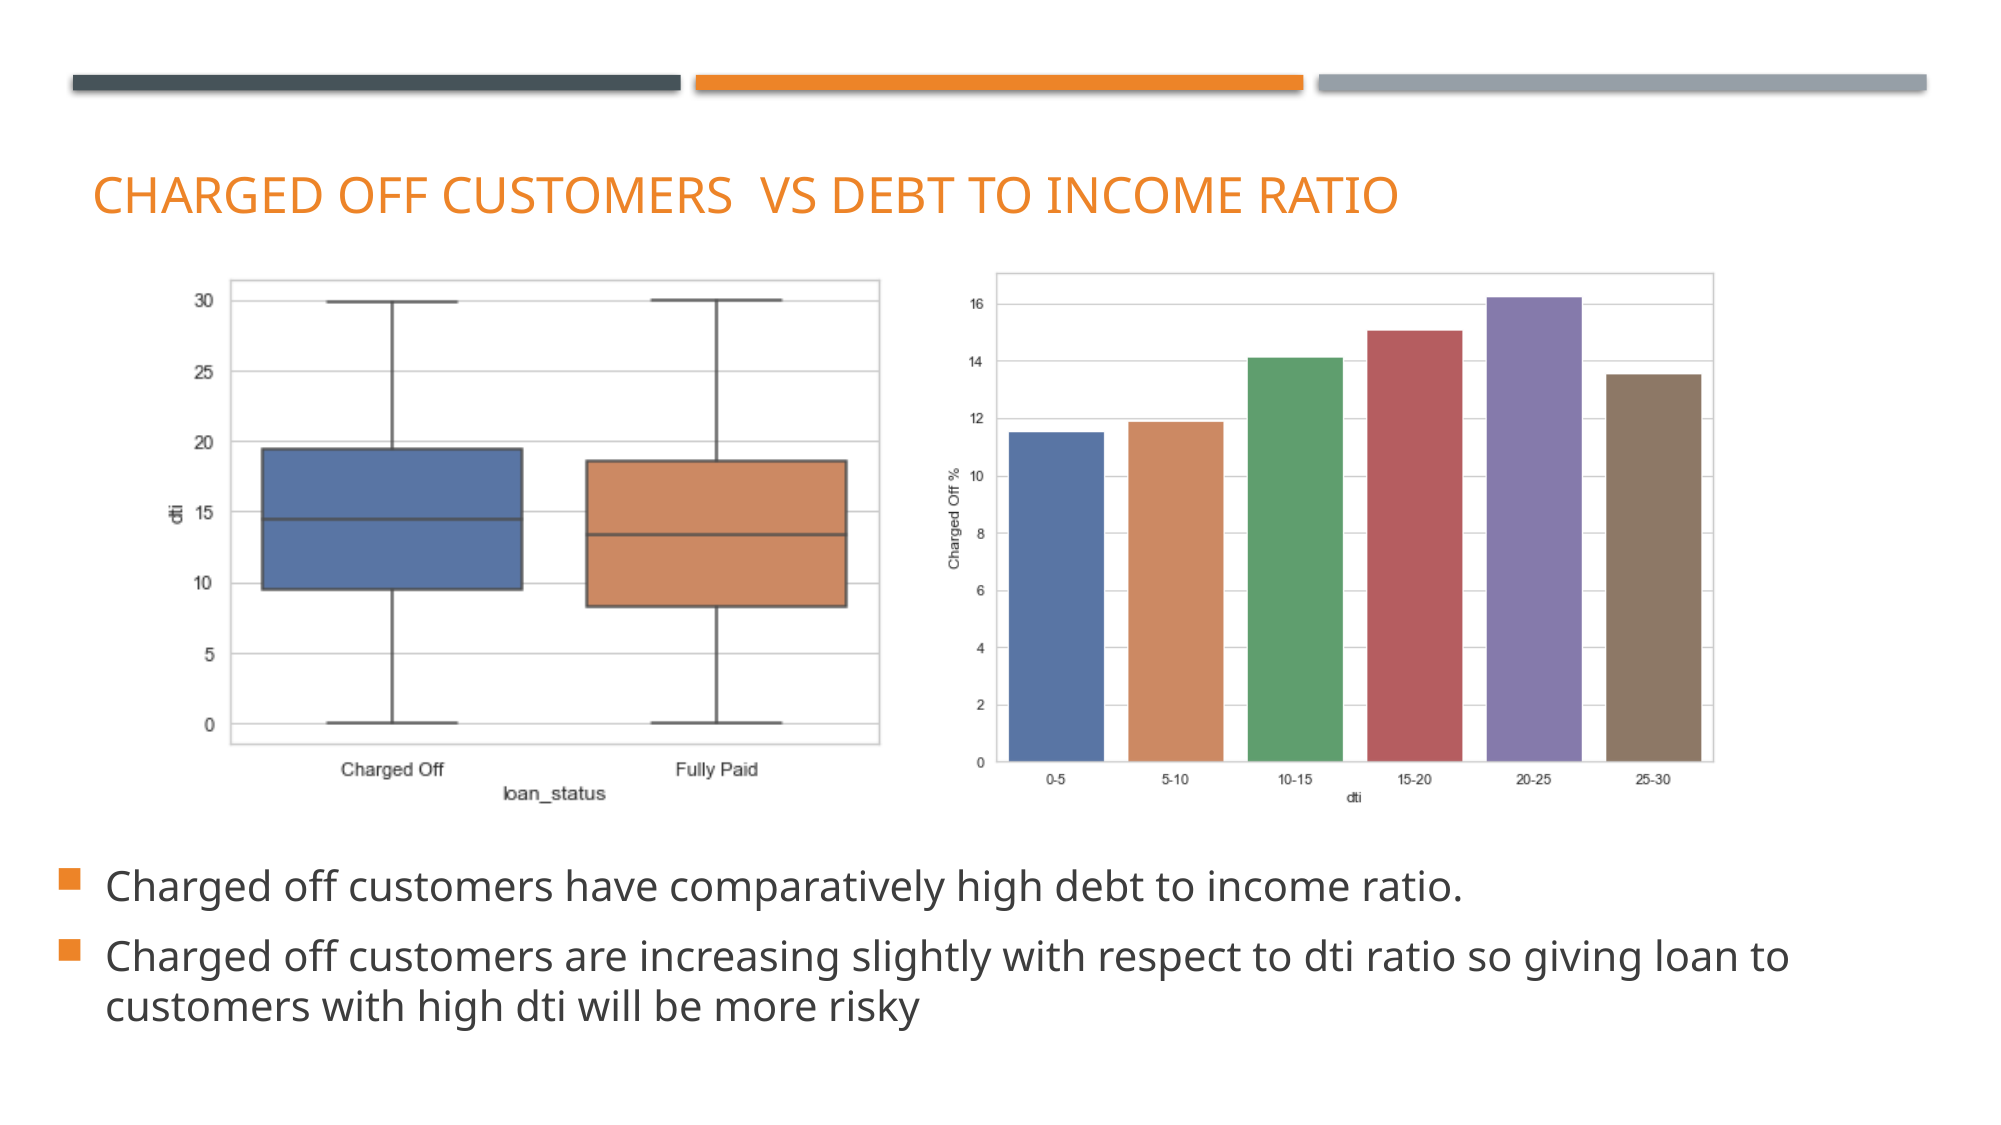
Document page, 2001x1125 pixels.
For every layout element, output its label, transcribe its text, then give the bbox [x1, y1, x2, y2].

title Charged off customers vs debt to income ratio [77, 116, 1895, 232]
list Charged off customers have comparatively high debt to income ratio. Charged off customers are increasing slightly with respect to dti ratio so giving loan to customers with high dti will be more risky [40, 851, 1843, 1125]
picture [156, 263, 1722, 814]
